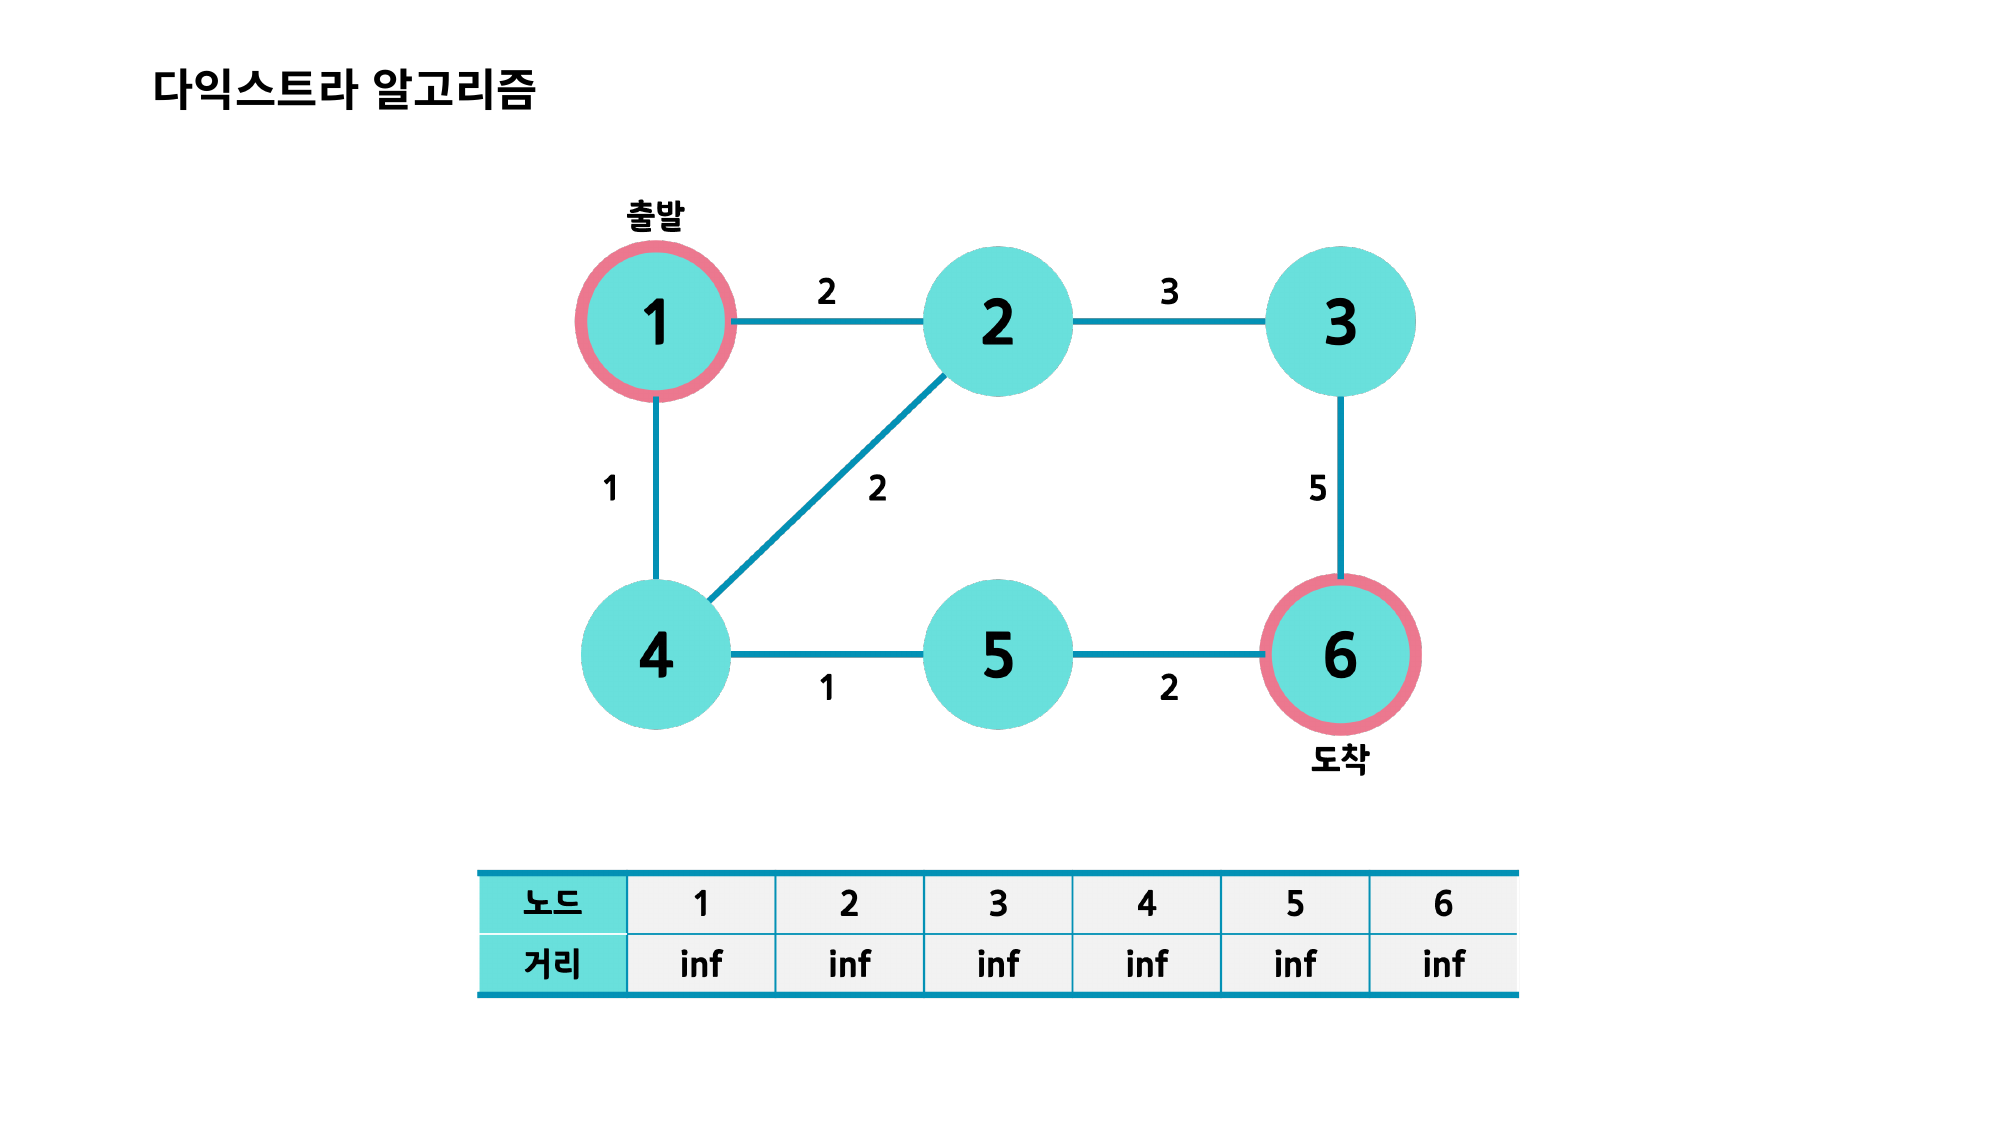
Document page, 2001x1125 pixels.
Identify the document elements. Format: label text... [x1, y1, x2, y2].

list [477, 182, 1522, 1009]
title 다익스트라 알고리즘 [137, 59, 1863, 178]
